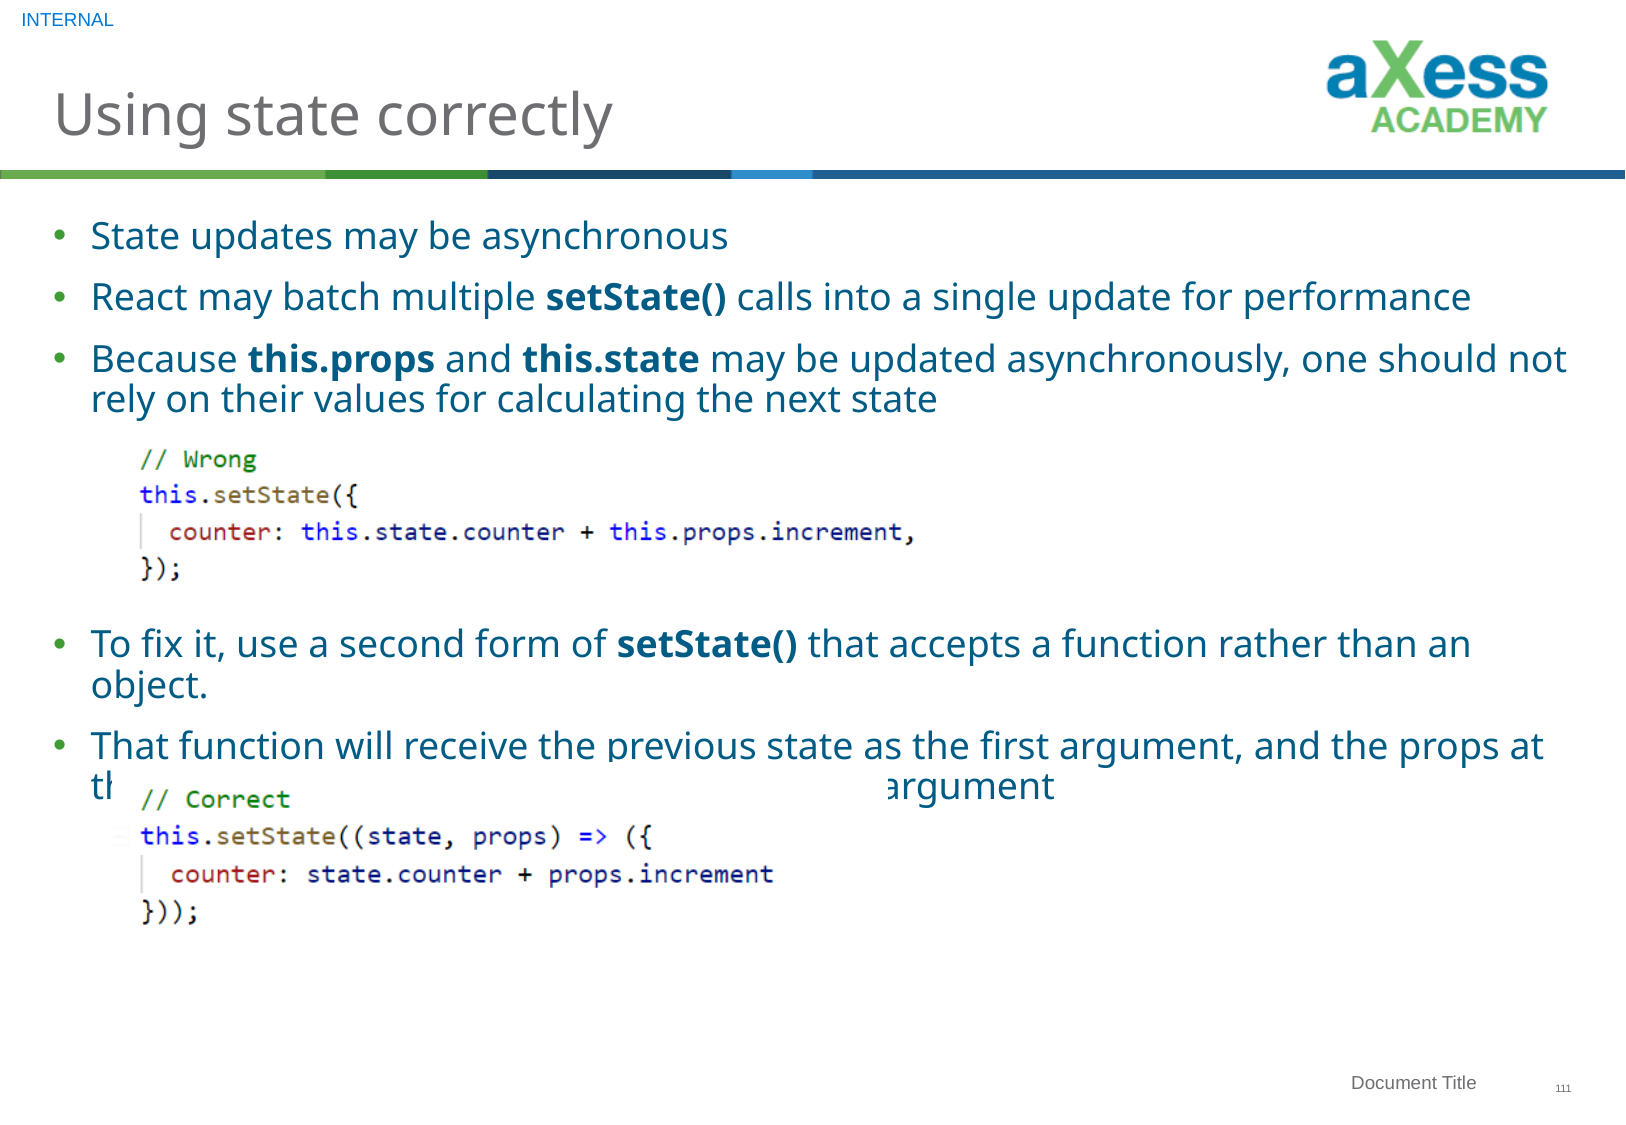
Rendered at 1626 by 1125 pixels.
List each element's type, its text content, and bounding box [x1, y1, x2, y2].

picture [112, 762, 888, 947]
picture [1288, 30, 1574, 147]
list State updates may be asynchronous React may batch multiple setState() calls into a single update for performance Because this.props and this.state may be updated asynchronously, one should not rely on their values for calculating the next state To fix it, use a second form of setState() that accepts a function rather than an object. That function will receive the previous state as the first argument, and the props at the time the update is applied as the second argument [53, 217, 1573, 1013]
picture [0, 170, 1625, 179]
picture [112, 424, 963, 613]
title Using state correctly [53, 32, 1573, 148]
